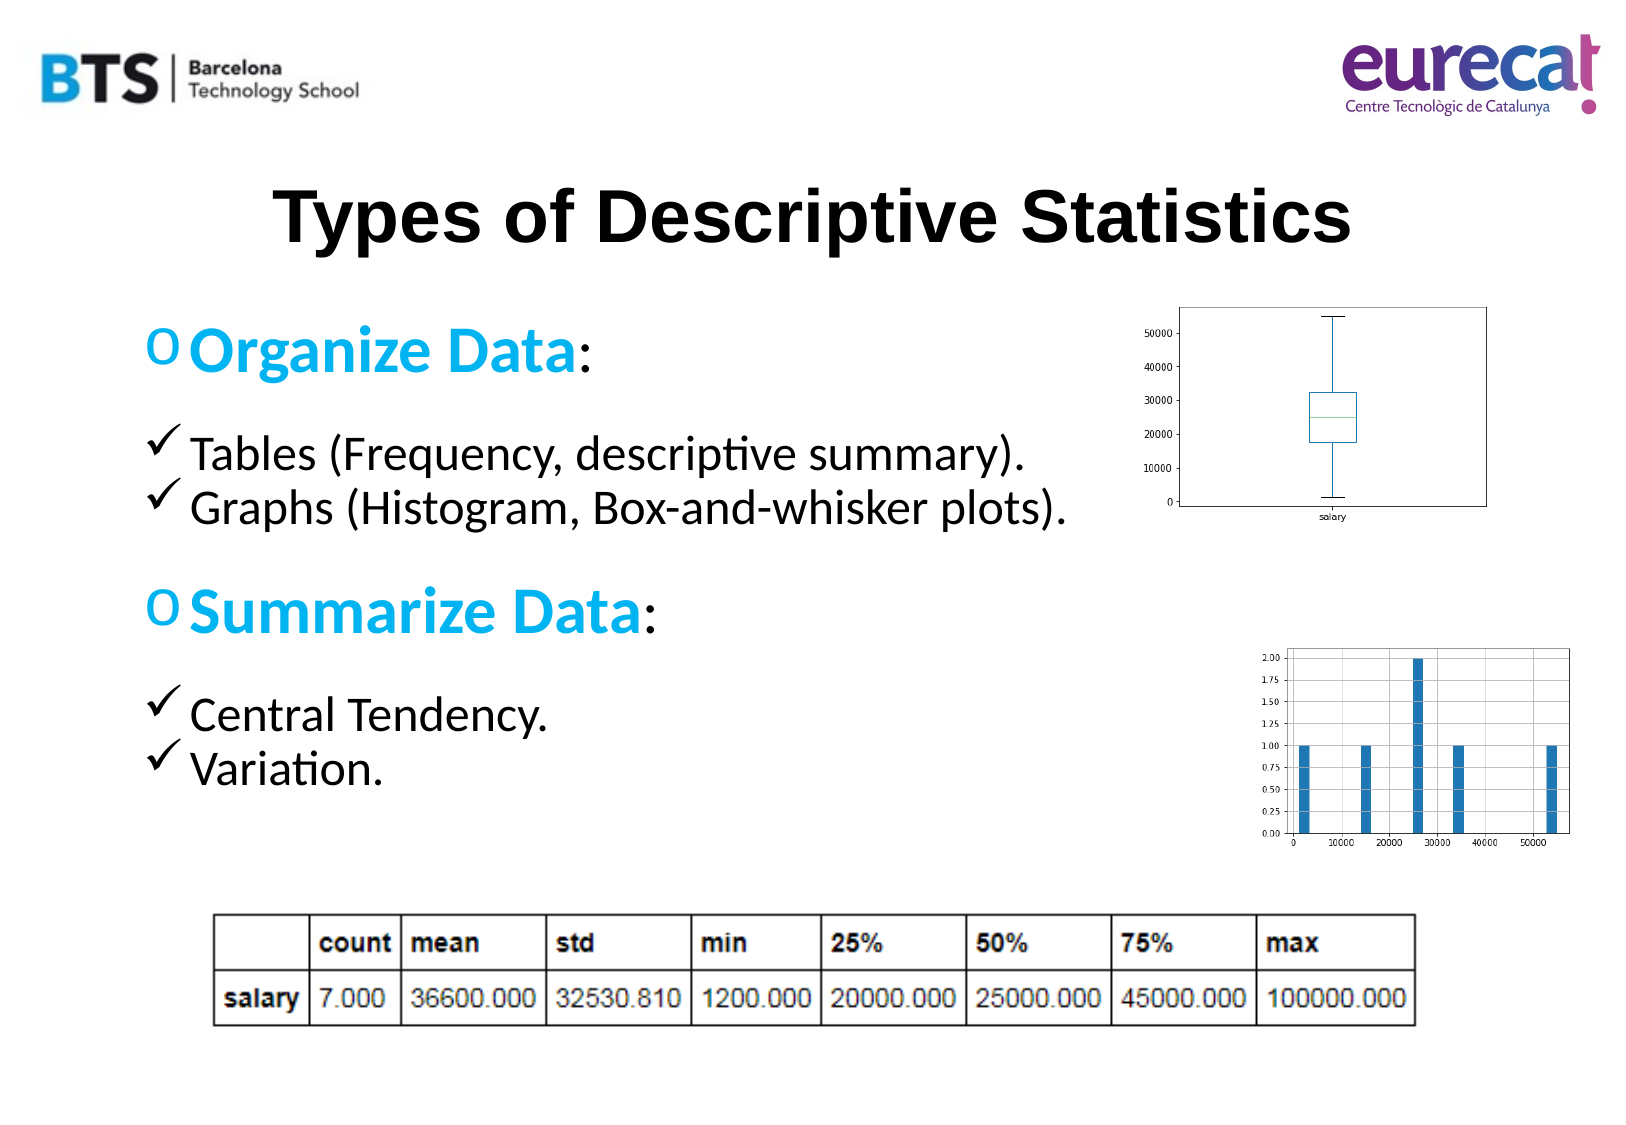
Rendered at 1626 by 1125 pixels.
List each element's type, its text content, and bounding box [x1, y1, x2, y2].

picture [201, 909, 1434, 1043]
picture [1127, 297, 1538, 545]
picture [20, 38, 382, 119]
picture [1166, 639, 1625, 865]
text_box Types of Descriptive Statistics [257, 159, 1370, 265]
picture [1335, 19, 1608, 119]
text_box Organize Data: Tables (Frequency, descriptive summary). Graphs (Histogram, Box-and-whisker plots). Summarize Data: Central Tendency. Variation. [53, 307, 1513, 894]
